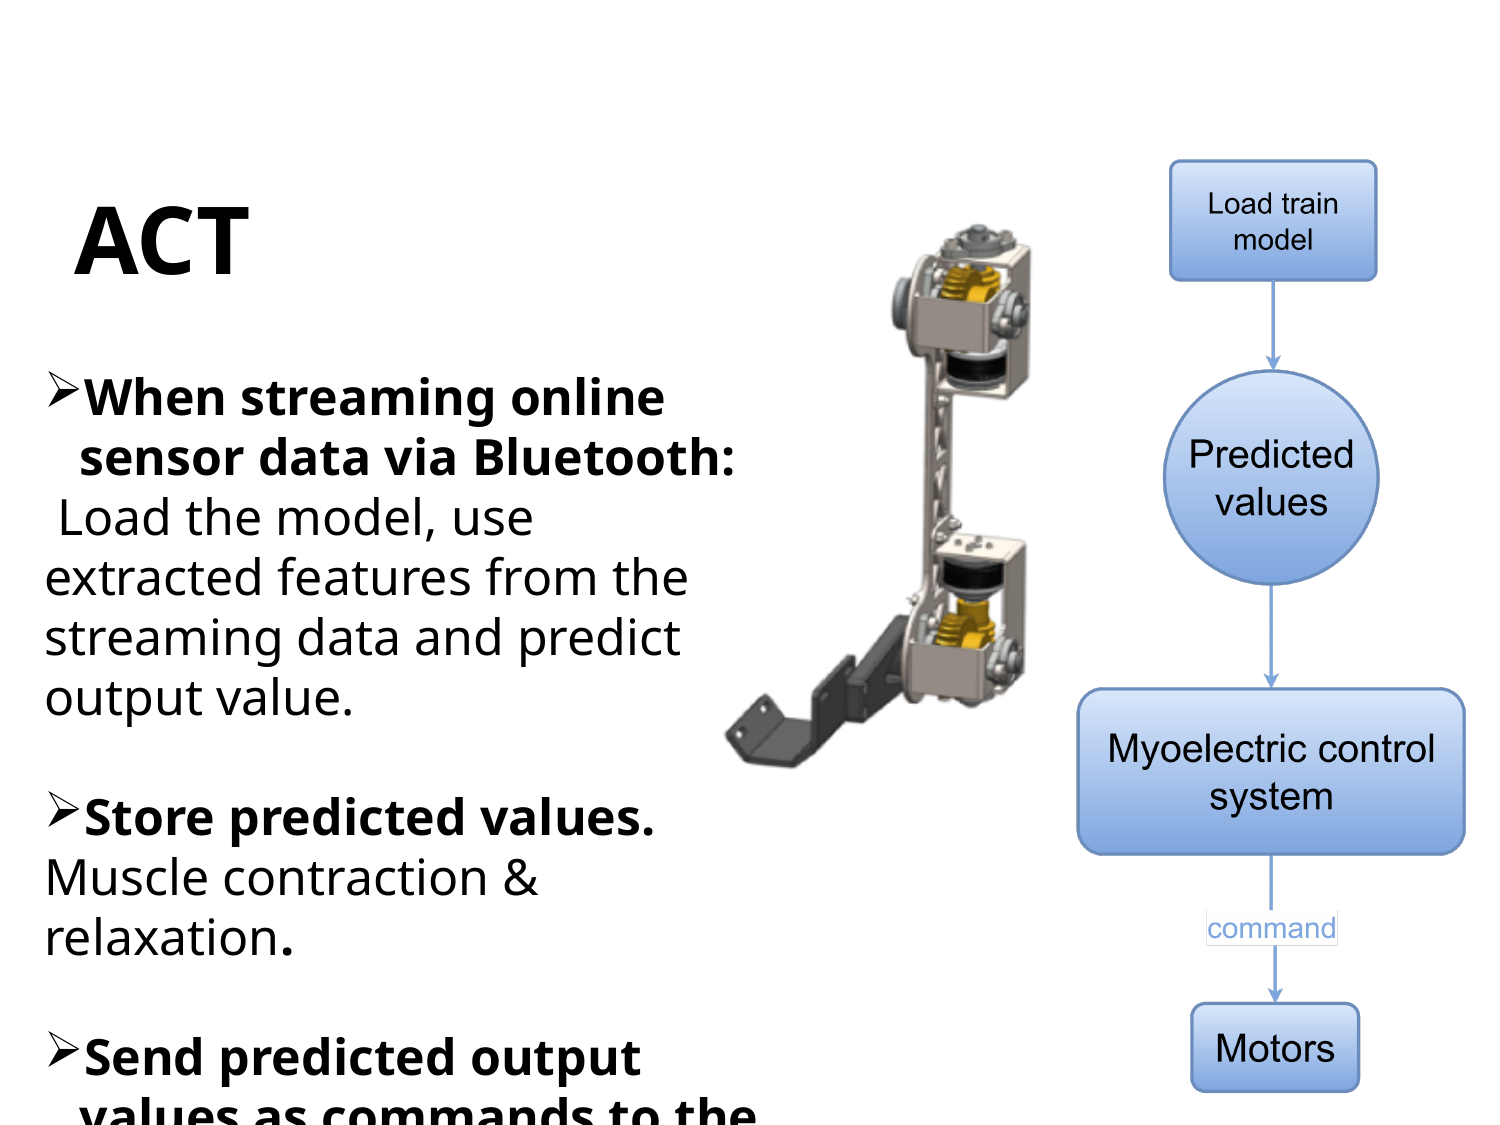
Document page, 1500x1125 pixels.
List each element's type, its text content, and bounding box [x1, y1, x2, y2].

text_box When streaming online sensor data via Bluetooth: Load the model, use extracted features from the streaming data and predict output value. Store predicted values. Muscle contraction & relaxation. Send predicted output values as commands to the control system. [29, 298, 780, 1125]
text_box ACT [59, 173, 810, 298]
picture [686, 184, 1061, 787]
picture [1076, 159, 1467, 1096]
